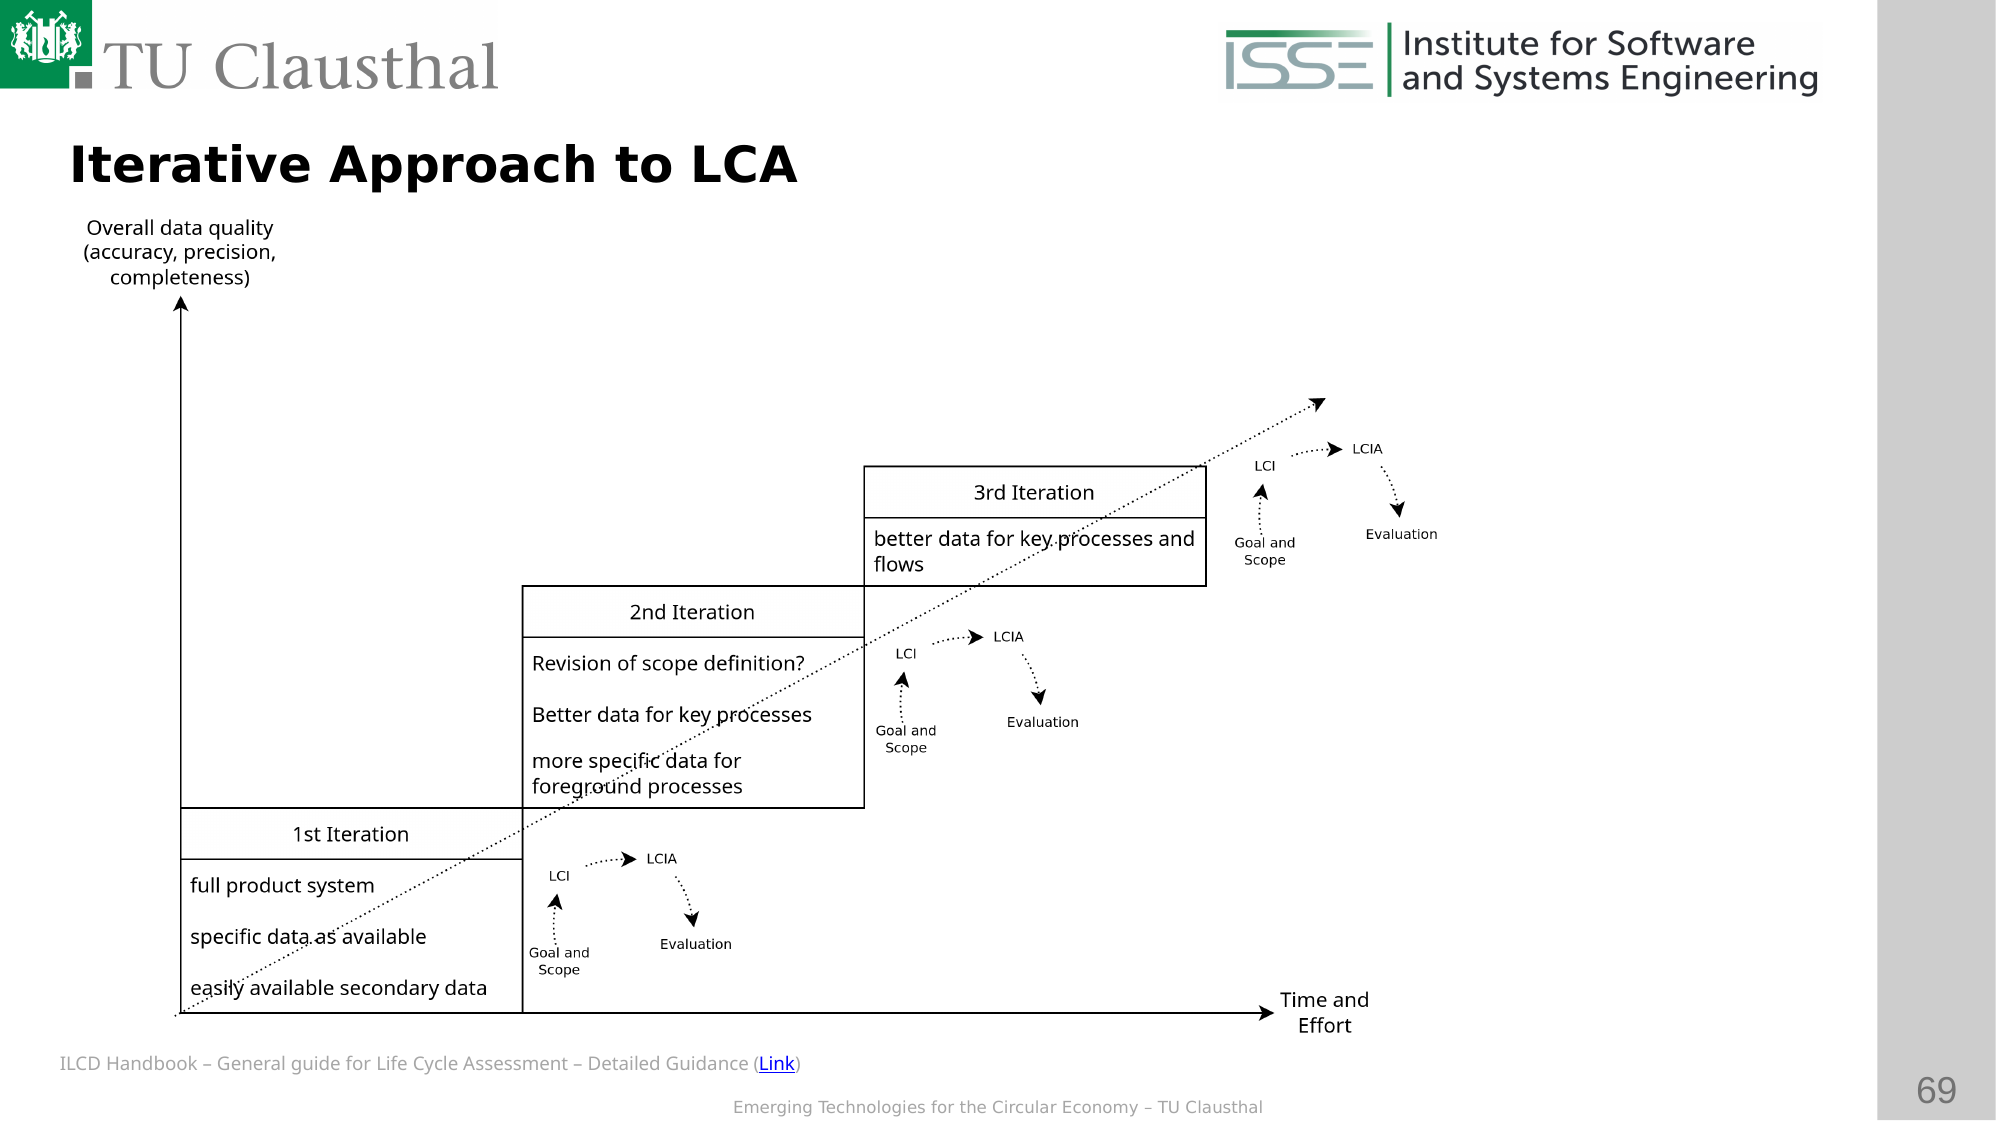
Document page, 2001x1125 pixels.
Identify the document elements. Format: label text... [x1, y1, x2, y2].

picture [1218, 22, 1823, 103]
text_box ILCD Handbook – General guide for Life Cycle Assessment – Detailed Guidance (Link) [45, 1043, 1836, 1085]
text_box Iterative Approach to LCA [55, 125, 1816, 205]
picture [43, 216, 1463, 1041]
picture [0, 0, 498, 89]
